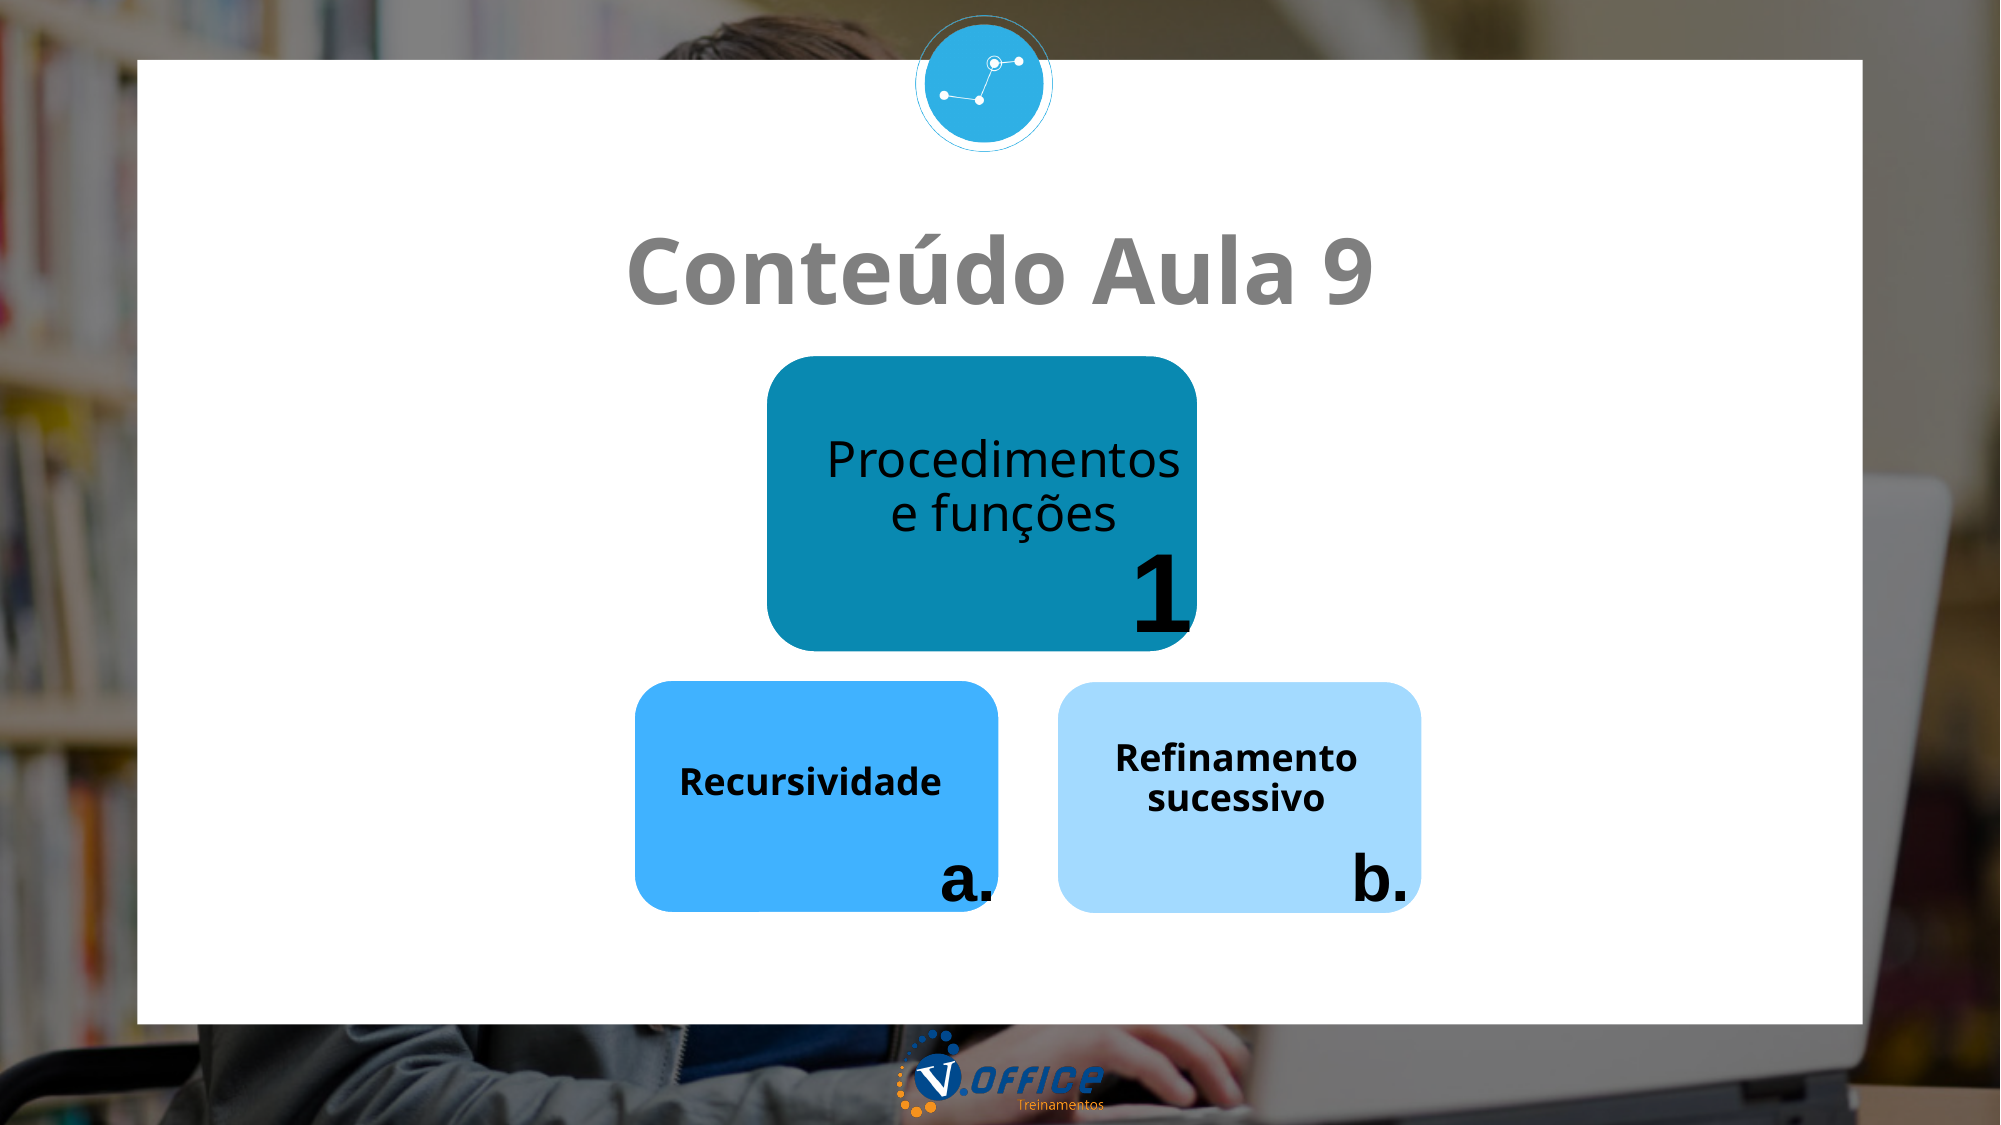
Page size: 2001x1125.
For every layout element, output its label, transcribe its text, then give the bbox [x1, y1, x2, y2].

picture [0, 0, 2000, 1125]
text_box Conteúdo Aula 9 [212, 161, 1788, 375]
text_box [185, 353, 1525, 916]
